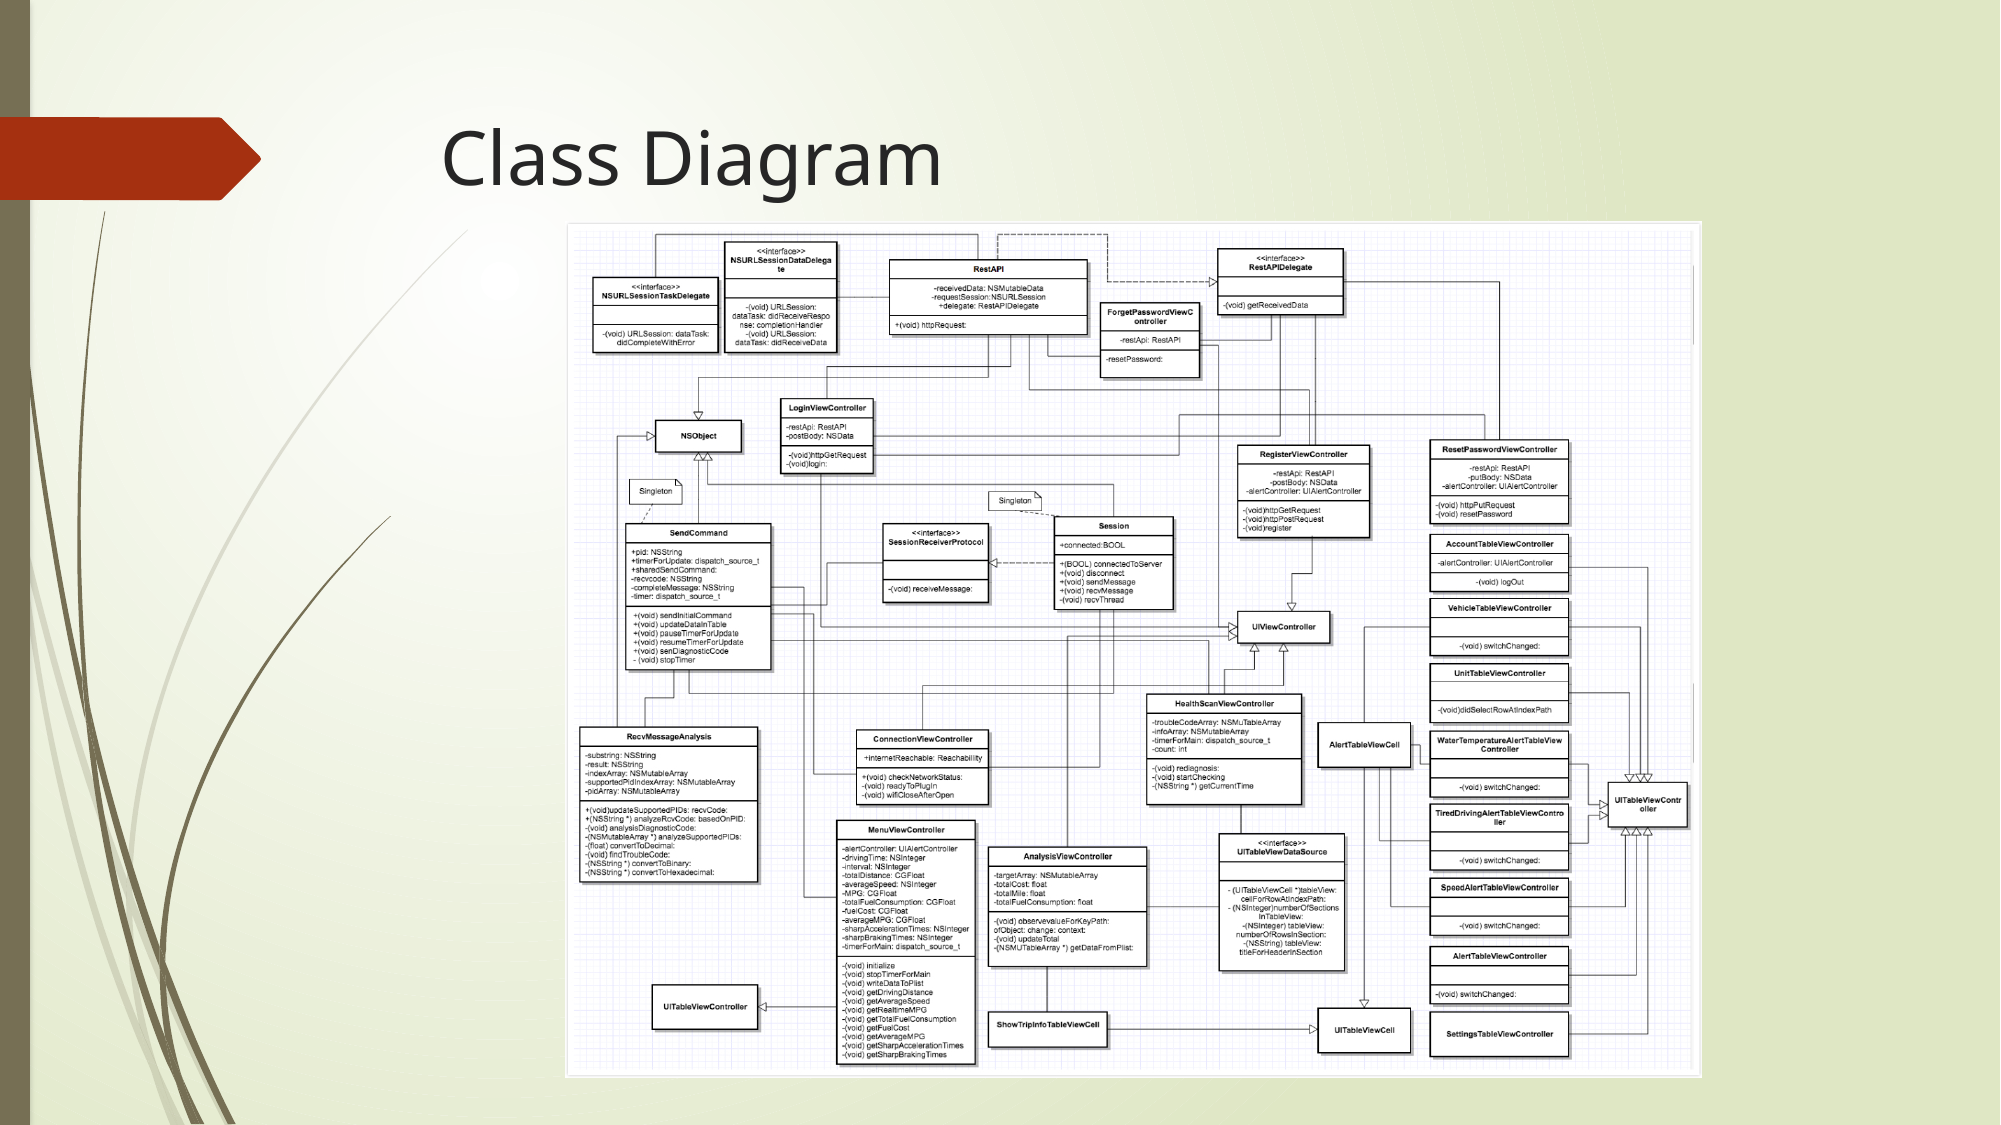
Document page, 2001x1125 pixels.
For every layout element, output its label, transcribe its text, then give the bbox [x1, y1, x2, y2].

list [565, 220, 1702, 1078]
title Class Diagram [425, 102, 1888, 222]
